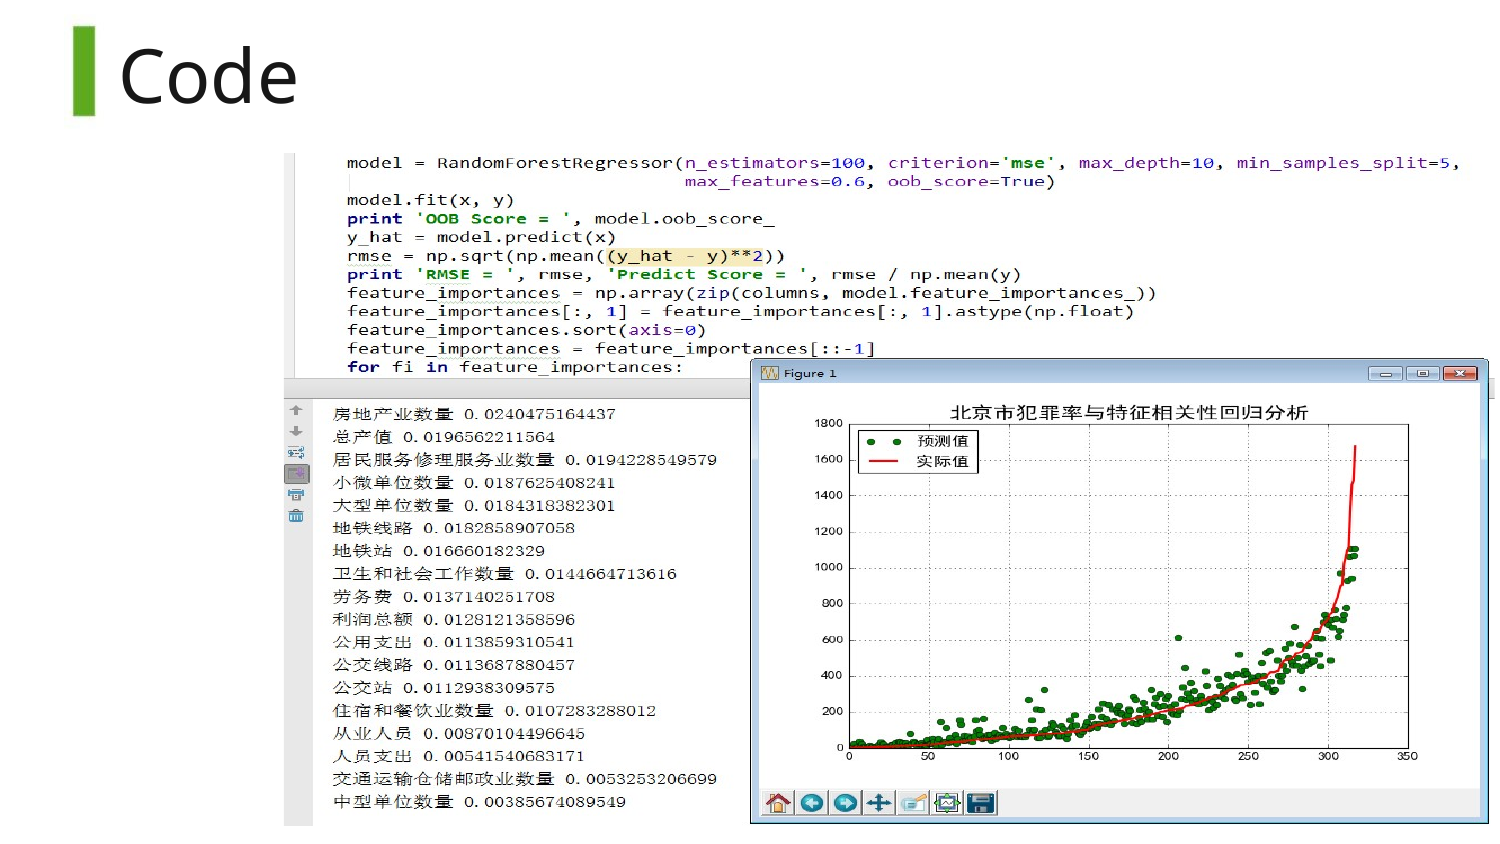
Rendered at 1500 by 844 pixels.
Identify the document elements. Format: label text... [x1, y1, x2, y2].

picture [64, 14, 104, 129]
text_box [283, 153, 1495, 826]
title Code [116, 26, 309, 170]
